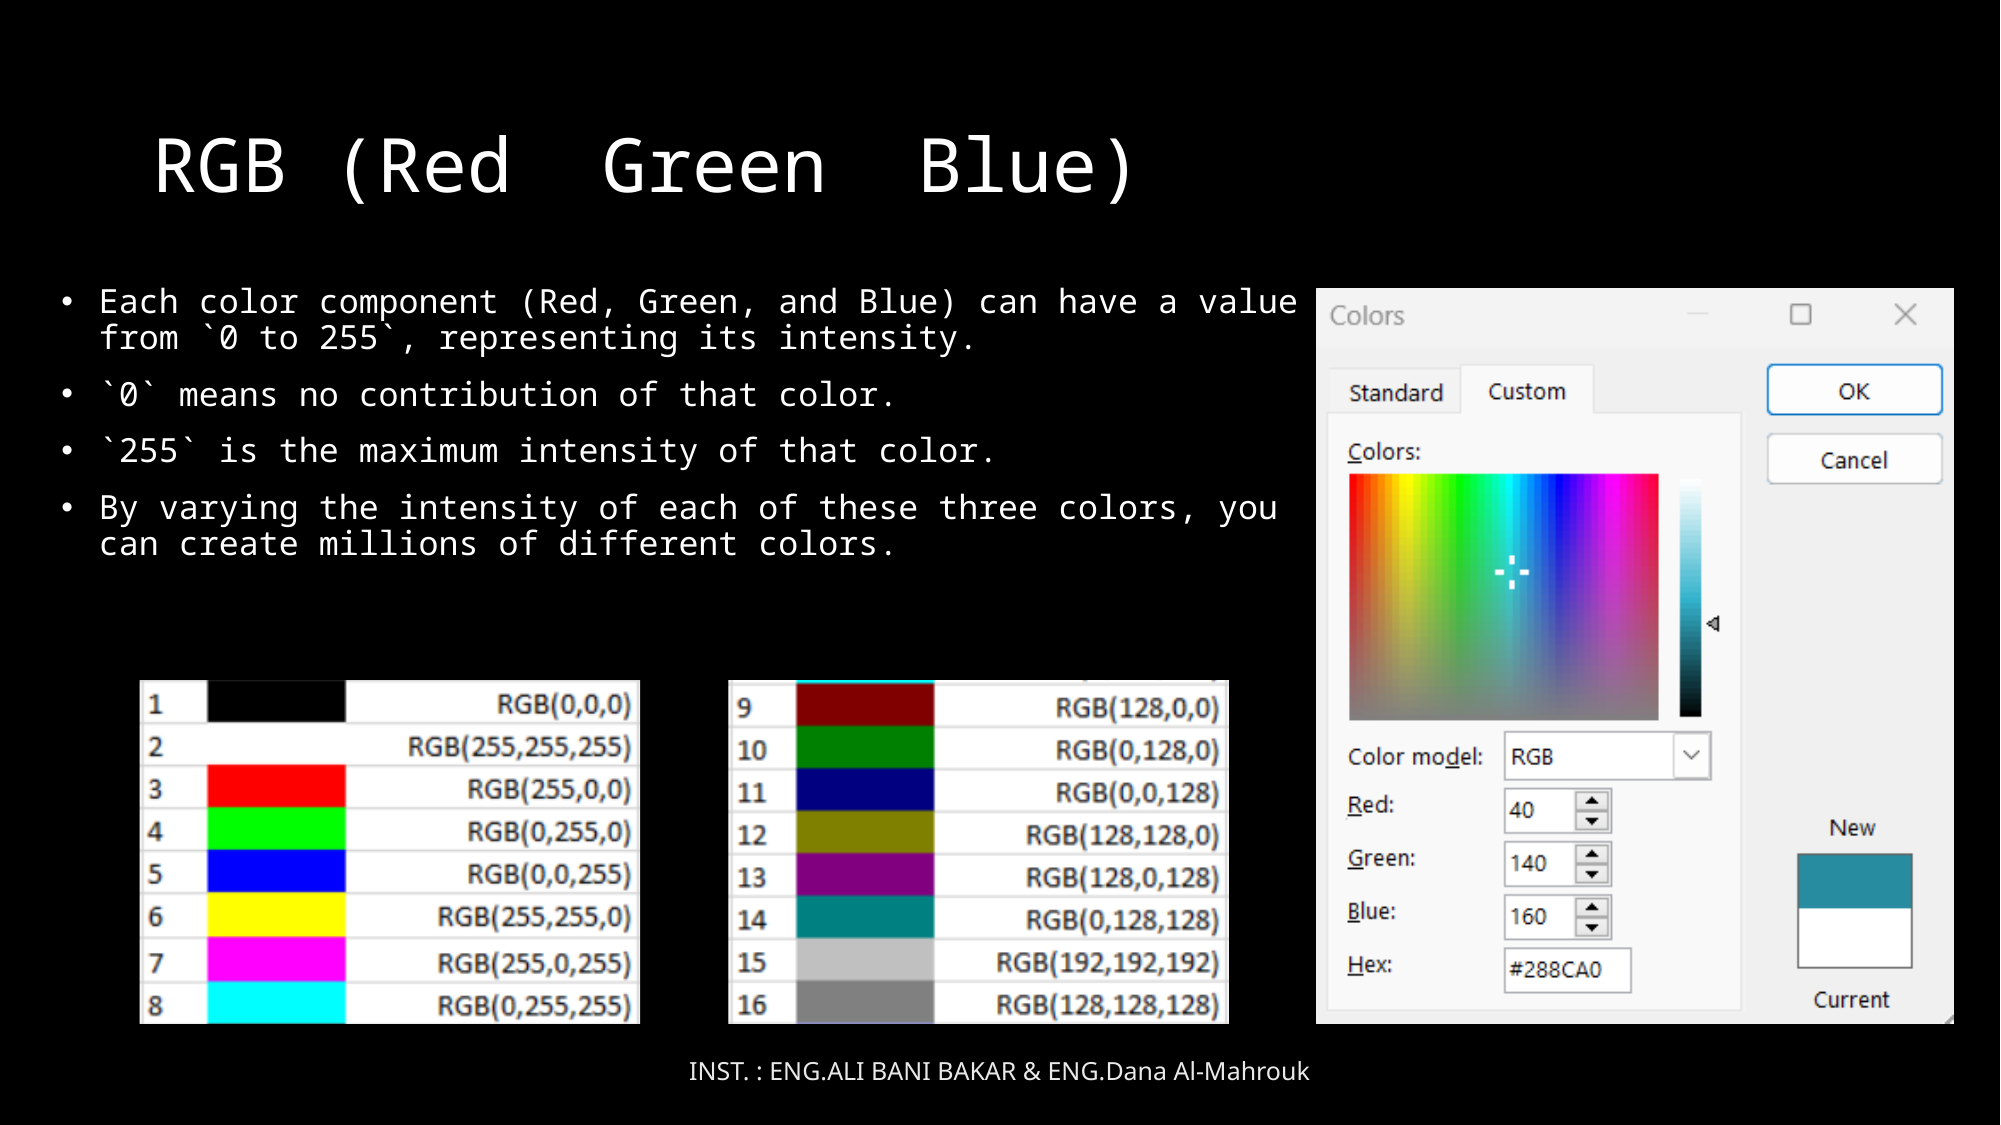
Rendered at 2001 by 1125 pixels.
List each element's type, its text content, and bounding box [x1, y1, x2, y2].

title RGB (Red Green Blue) [137, 59, 1863, 278]
list Each color component (Red, Green, and Blue) can have a value from `0 to 255`, representing its intensity. `0` means no contribution of that color. `255` is the maximum intensity of that color. By varying the intensity of each of these three colors, you can create millions of different colors. [46, 277, 1338, 642]
picture [1316, 287, 1954, 1025]
picture [727, 680, 1230, 1025]
footer INST. : ENG.ALI BANI BAKAR & ENG.Dana Al-Mahrouk [662, 1042, 1338, 1103]
picture [139, 680, 641, 1025]
